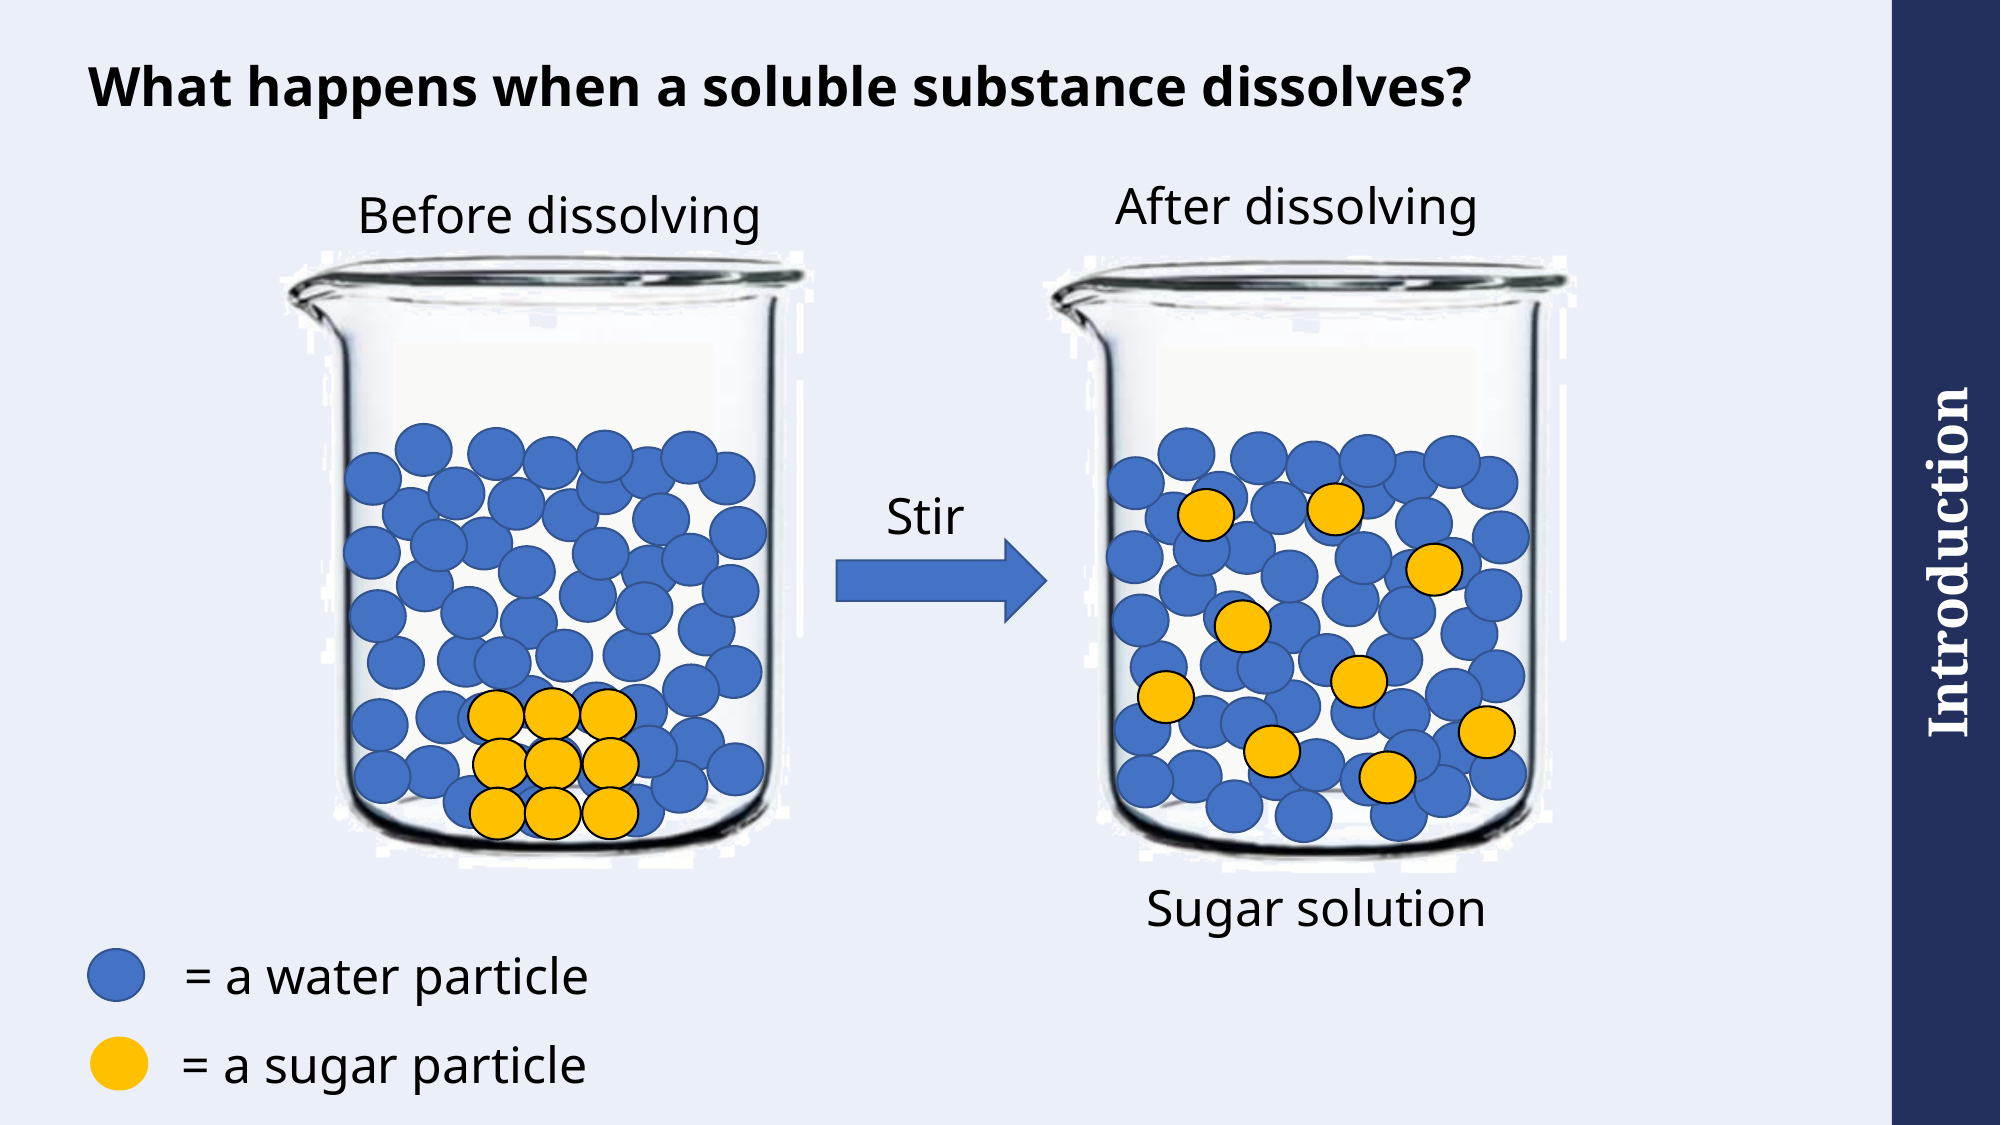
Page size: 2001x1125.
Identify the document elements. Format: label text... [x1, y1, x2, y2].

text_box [1000, 167, 1646, 907]
text_box Sugar solution [1131, 907, 1503, 945]
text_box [237, 206, 883, 903]
text_box [90, 1036, 149, 1091]
text_box = a sugar particle [167, 1026, 603, 1101]
text_box Before dissolving [342, 175, 777, 206]
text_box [468, 688, 639, 840]
text_box = a water particle [169, 937, 605, 1013]
text_box [87, 947, 146, 1002]
title What happens when a soluble substance dissolves? [88, 0, 1831, 119]
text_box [836, 477, 1047, 622]
